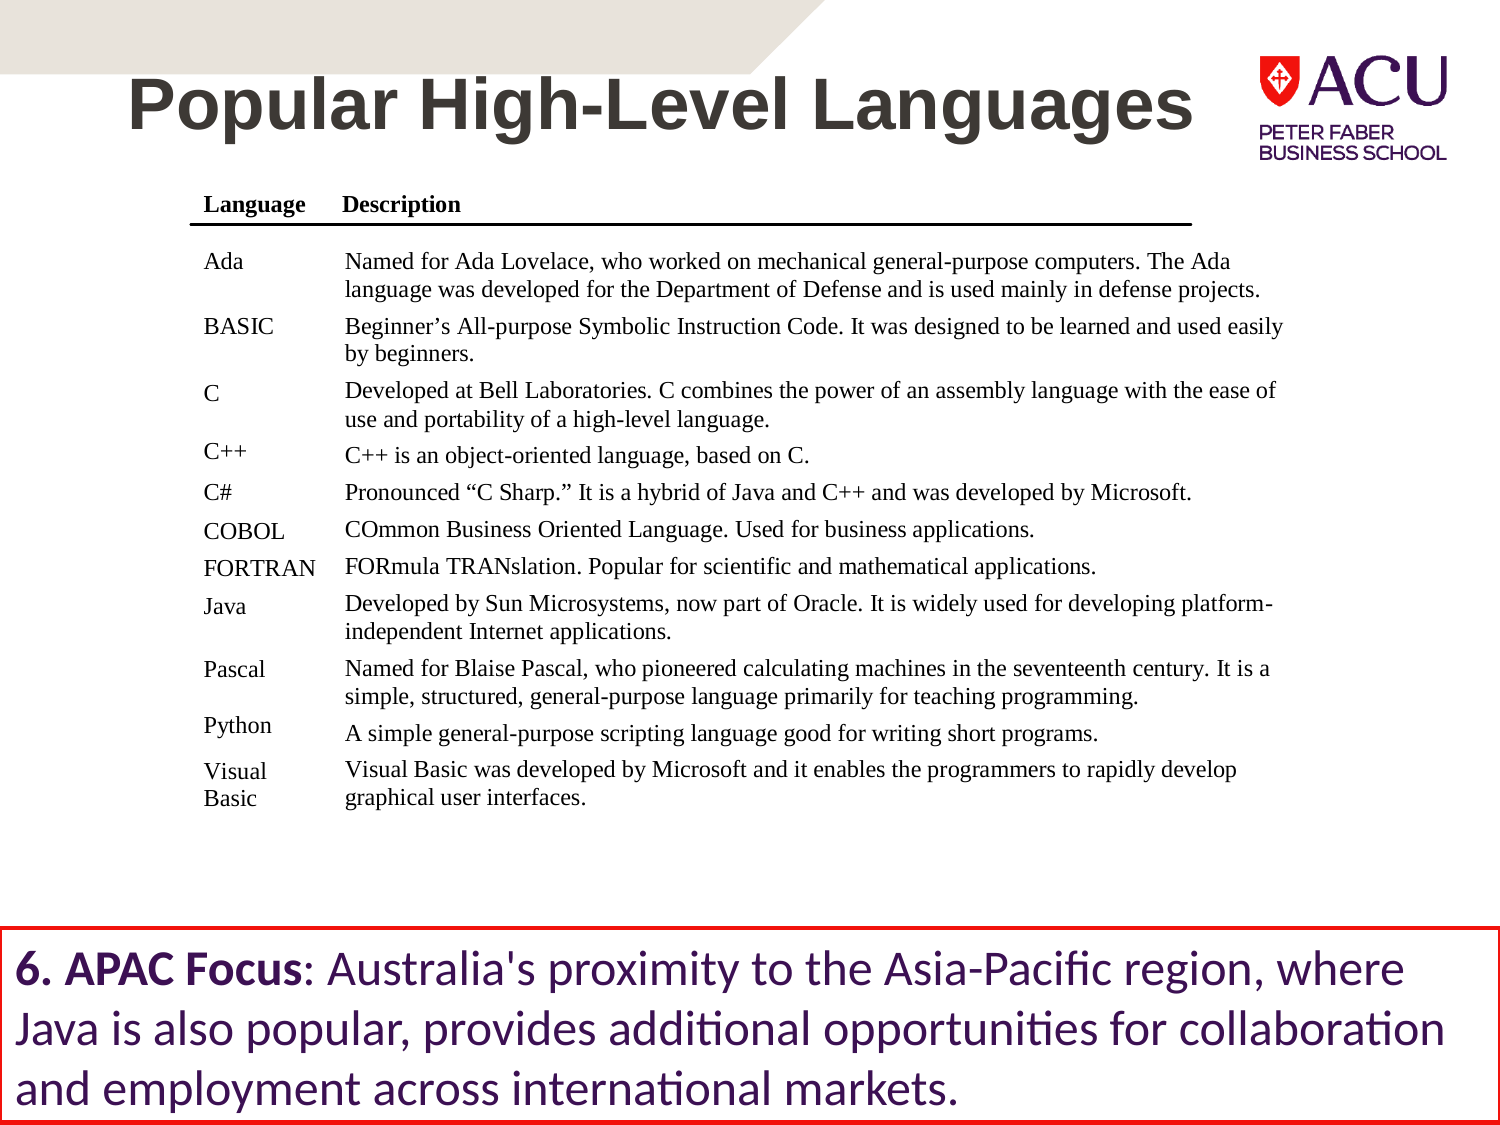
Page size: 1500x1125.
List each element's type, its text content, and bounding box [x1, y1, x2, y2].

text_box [175, 160, 1325, 840]
text_box 6. APAC Focus: Australia's proximity to the Asia-Pacific region, where Java is also popular, provides additional opportunities for collaboration and employment across international markets. [0, 928, 1500, 1123]
picture [1325, 41, 1466, 175]
title Popular High-Level Languages [112, 37, 1388, 163]
